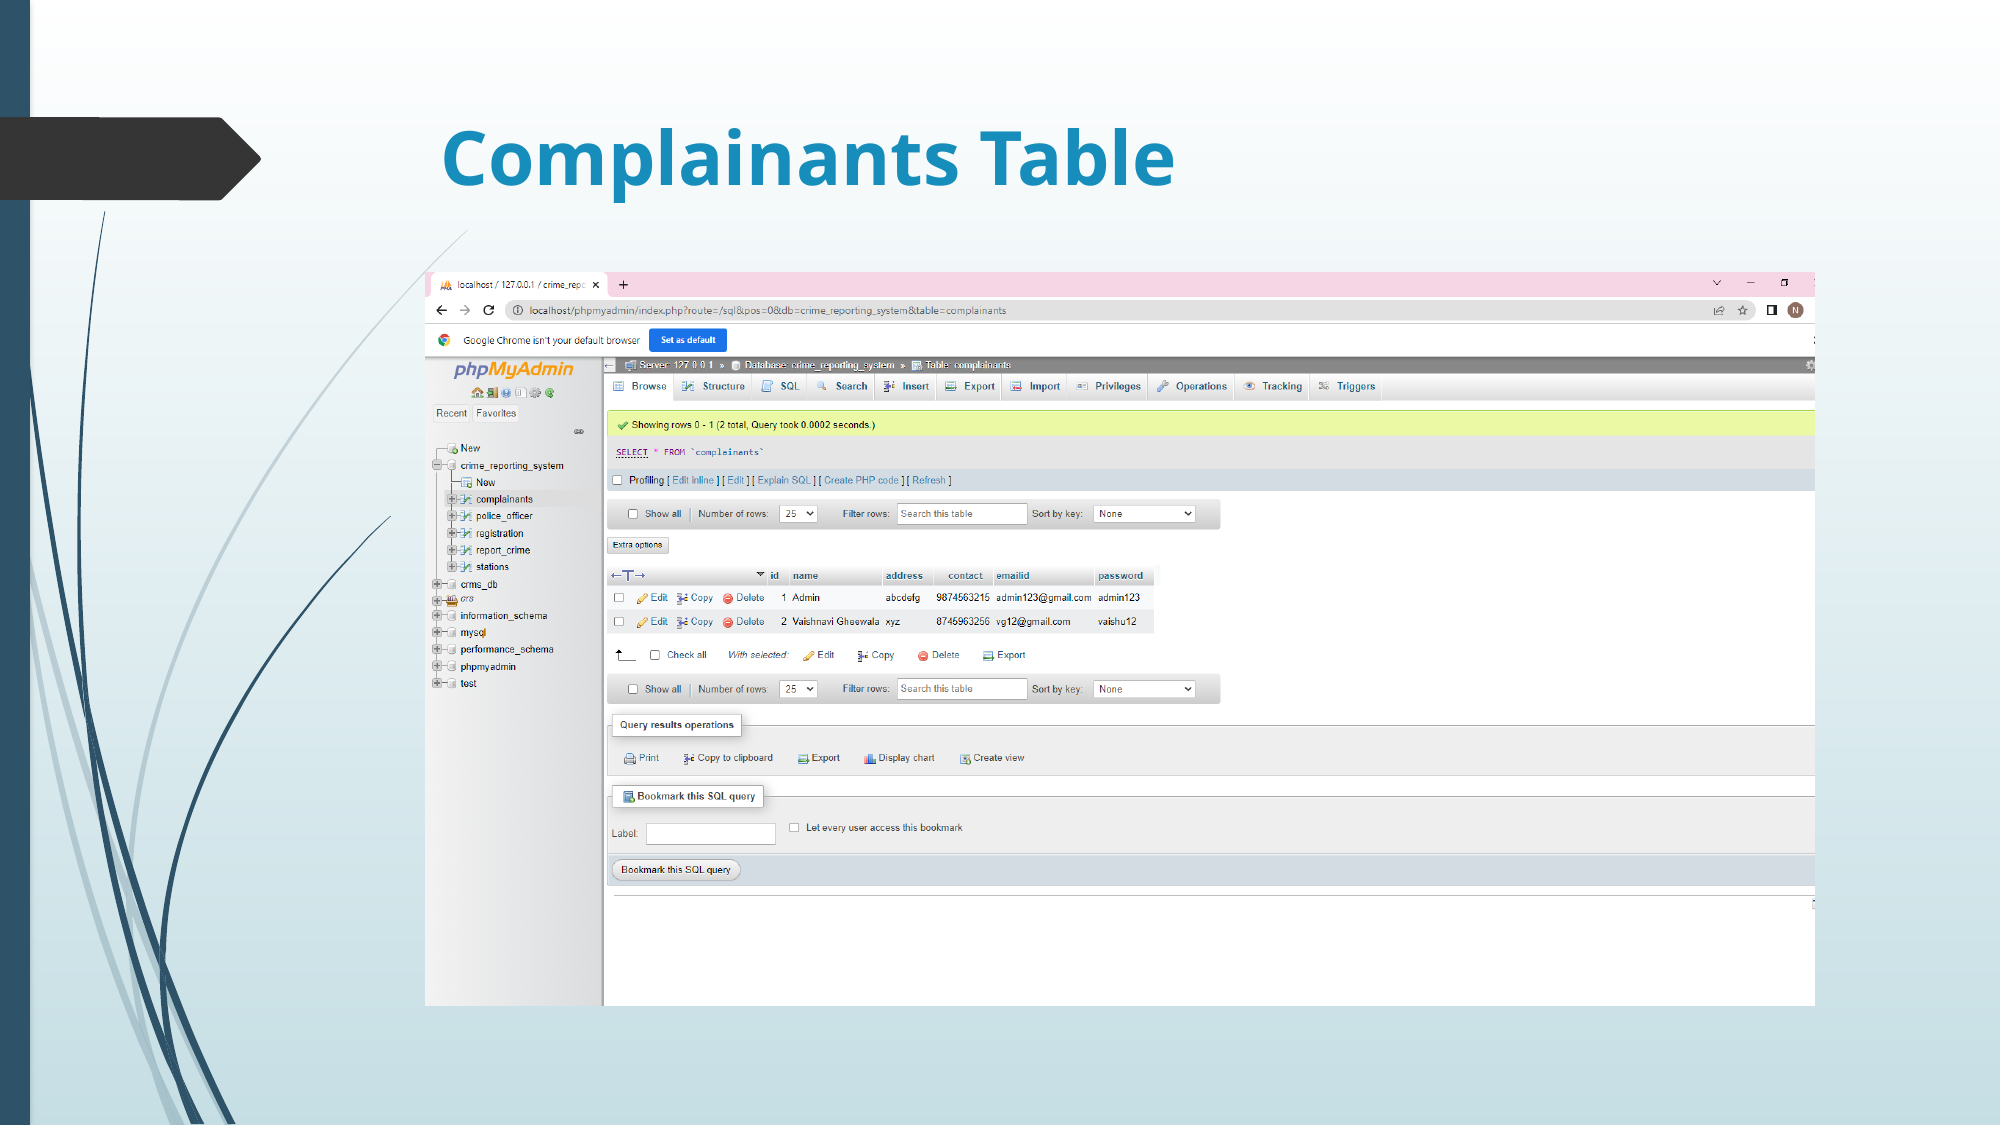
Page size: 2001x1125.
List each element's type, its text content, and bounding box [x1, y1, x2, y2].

title Complainants Table [425, 102, 1888, 313]
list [425, 272, 1816, 1006]
